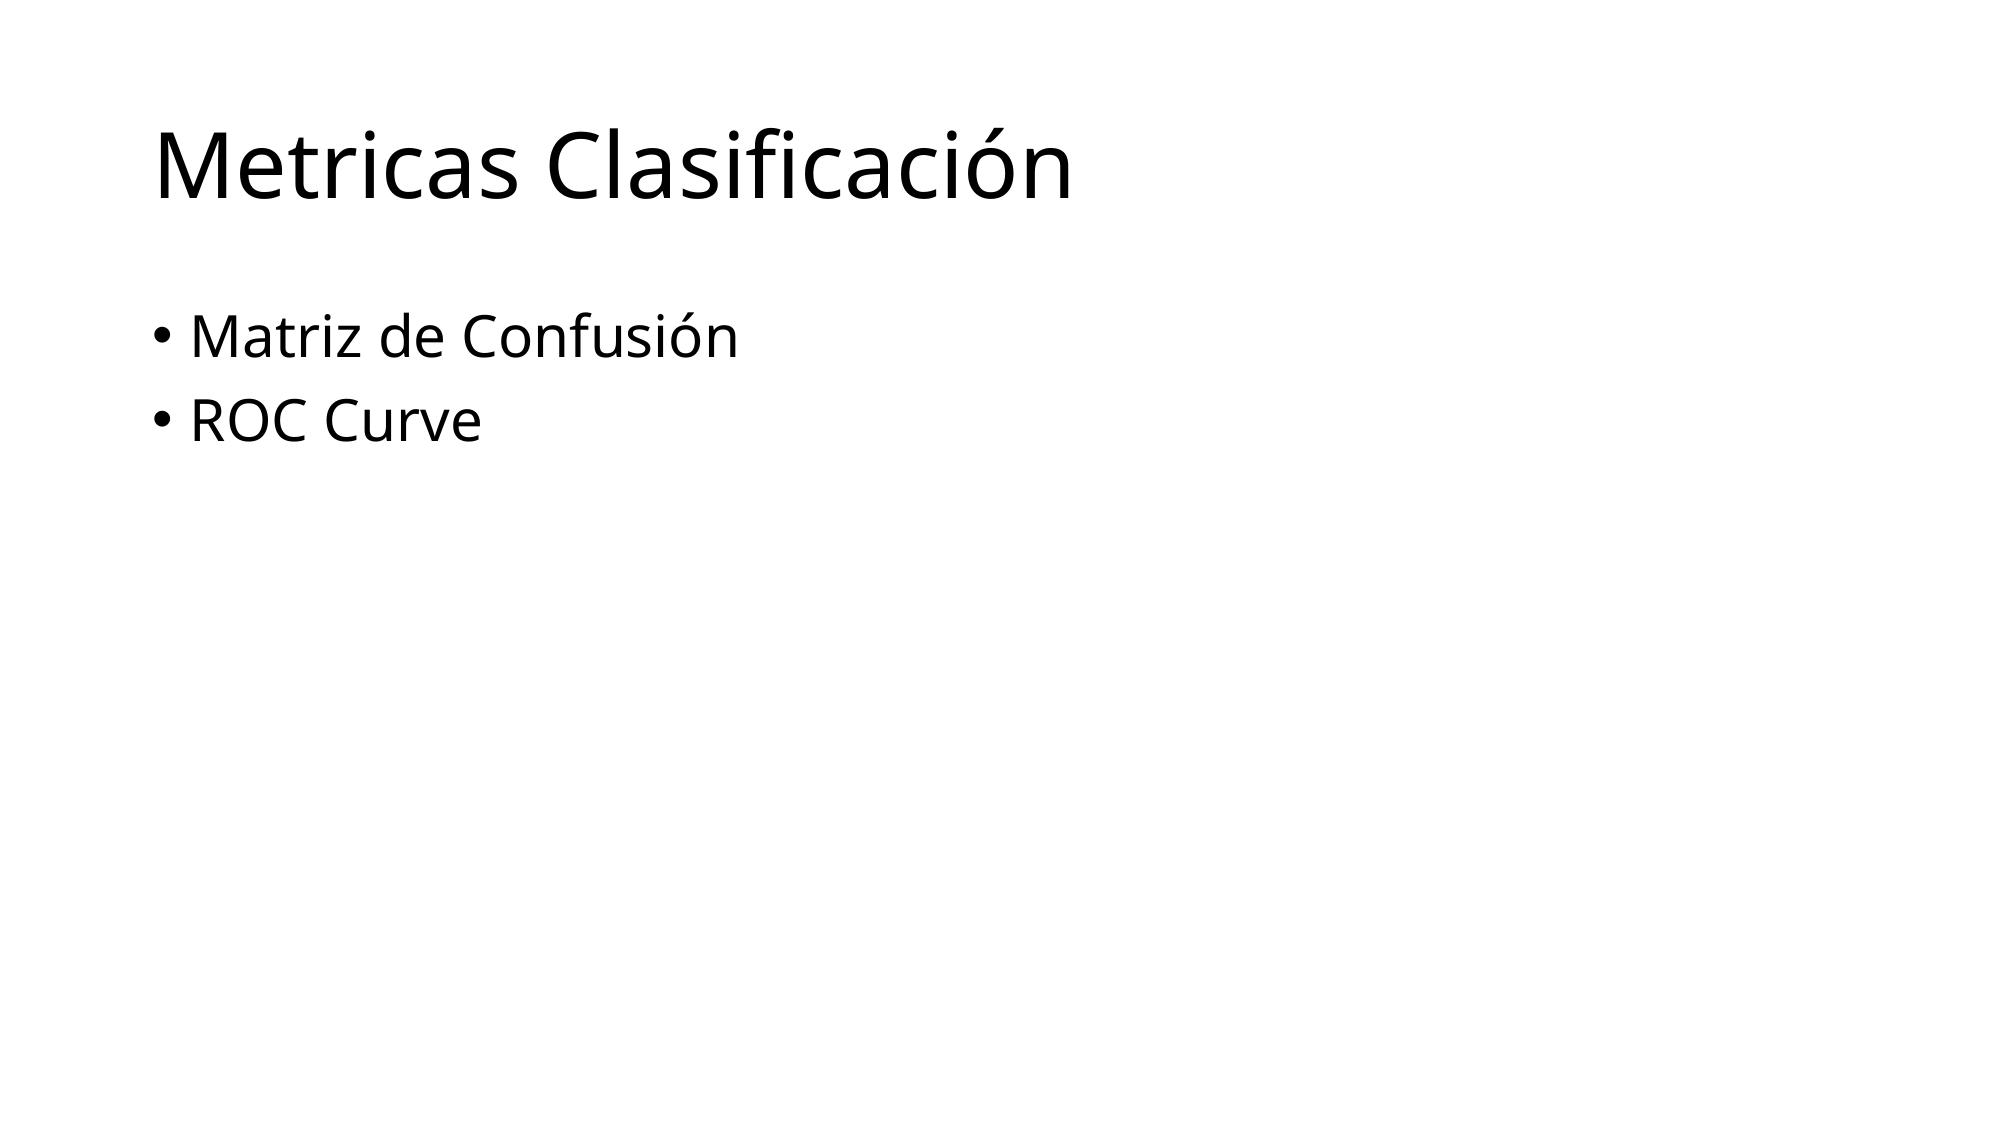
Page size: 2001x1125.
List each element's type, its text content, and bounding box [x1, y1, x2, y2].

title Metricas Clasificación [137, 59, 1863, 278]
list Matriz de Confusión ROC Curve [137, 299, 1863, 1014]
